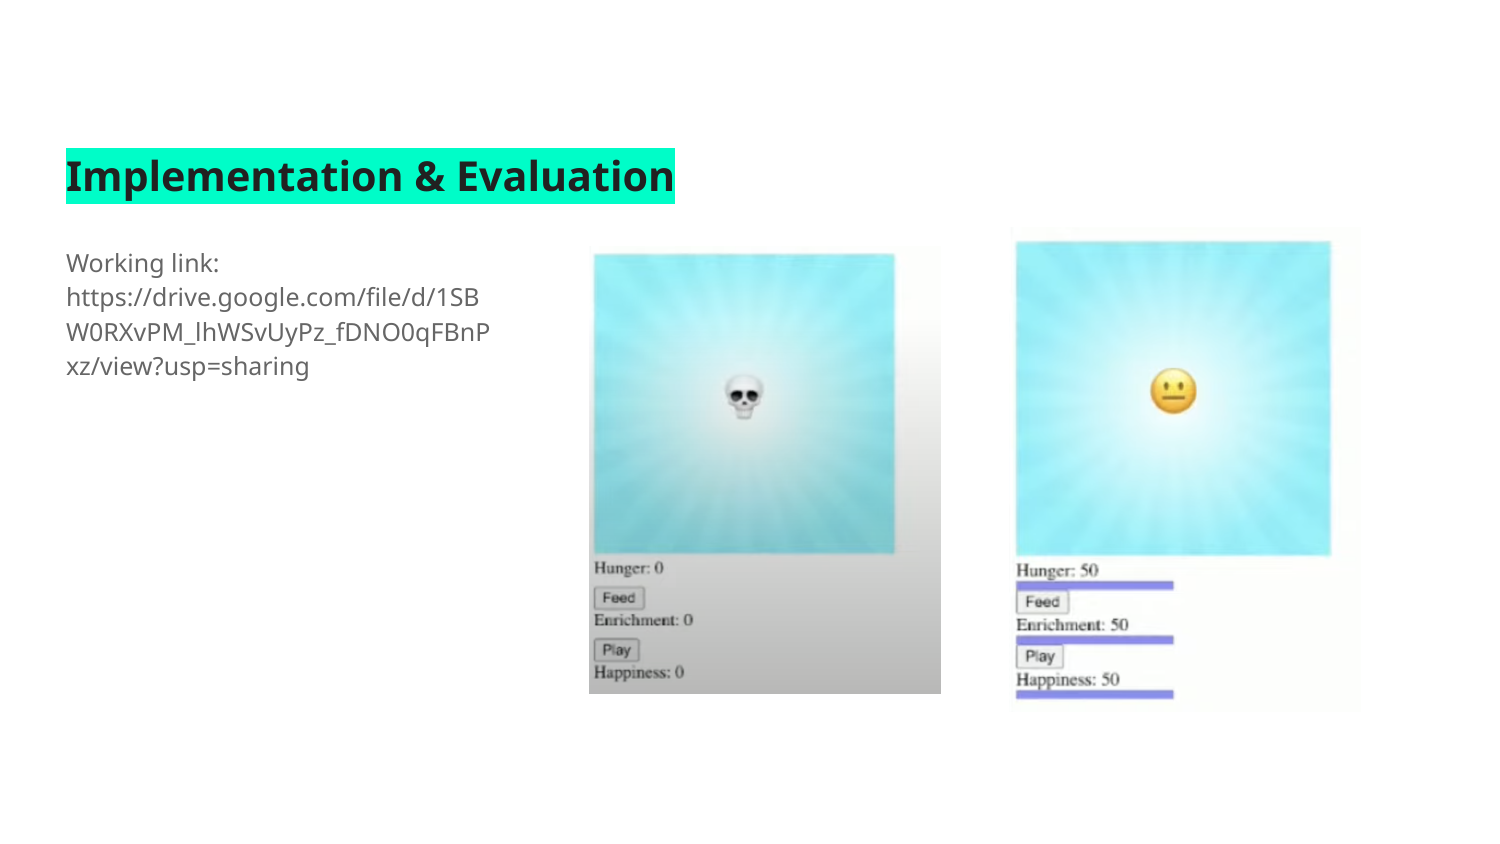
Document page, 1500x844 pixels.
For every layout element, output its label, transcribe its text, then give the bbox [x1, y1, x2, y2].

picture [1008, 227, 1361, 713]
list Working link: https://drive.google.com/file/d/1SBW0RXvPM_lhWSvUyPz_fDNO0qFBnPxz/view?usp=sharing [51, 227, 512, 750]
title Implementation & Evaluation [51, 91, 700, 216]
picture [589, 245, 942, 694]
